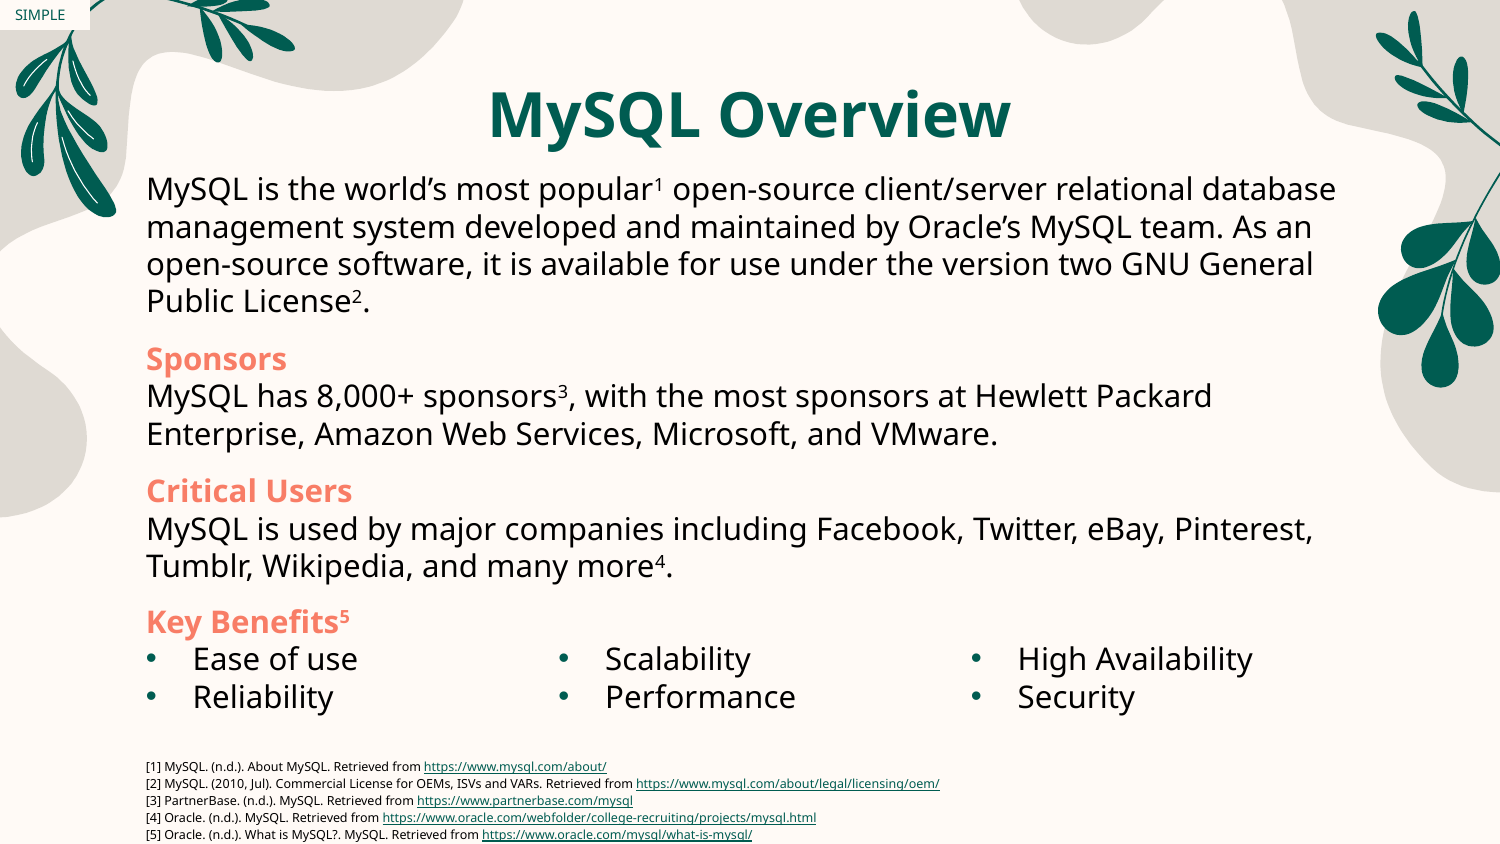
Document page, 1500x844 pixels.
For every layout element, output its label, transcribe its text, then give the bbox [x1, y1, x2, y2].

text_box High Availability Security [955, 577, 1370, 739]
text_box SIMPLE [0, 0, 90, 30]
text_box Key Benefits5 Ease of use Reliability [130, 577, 543, 739]
title MySQL Overview [118, 60, 1382, 155]
text_box MySQL is the world’s most popular1 open-source client/server relational database management system developed and maintained by Oracle’s MySQL team. As an open-source software, it is available for use under the version two GNU General Public License2. Sponsors MySQL has 8,000+ sponsors3, with the most sponsors at Hewlett Packard Enterprise, Amazon Web Services, Microsoft, and VMware. Critical Users MySQL is used by major companies including Facebook, Twitter, eBay, Pinterest, Tumblr, Wikipedia, and many more4. [130, 154, 1370, 577]
text_box [1] MySQL. (n.d.). About MySQL. Retrieved from https://www.mysql.com/about/ [2] MySQL. (2010, Jul). Commercial License for OEMs, ISVs and VARs. Retrieved from https://www.mysql.com/about/legal/licensing/oem/ [3] PartnerBase. (n.d.). MySQL. Retrieved from https://www.partnerbase.com/mysql [4] Oracle. (n.d.). MySQL. Retrieved from https://www.oracle.com/webfolder/college-recruiting/projects/mysql.html [5] Oracle. (n.d.). What is MySQL?. MySQL. Retrieved from https://www.oracle.com/mysql/what-is-mysql/ [130, 751, 1370, 844]
text_box Scalability Performance [543, 577, 955, 739]
